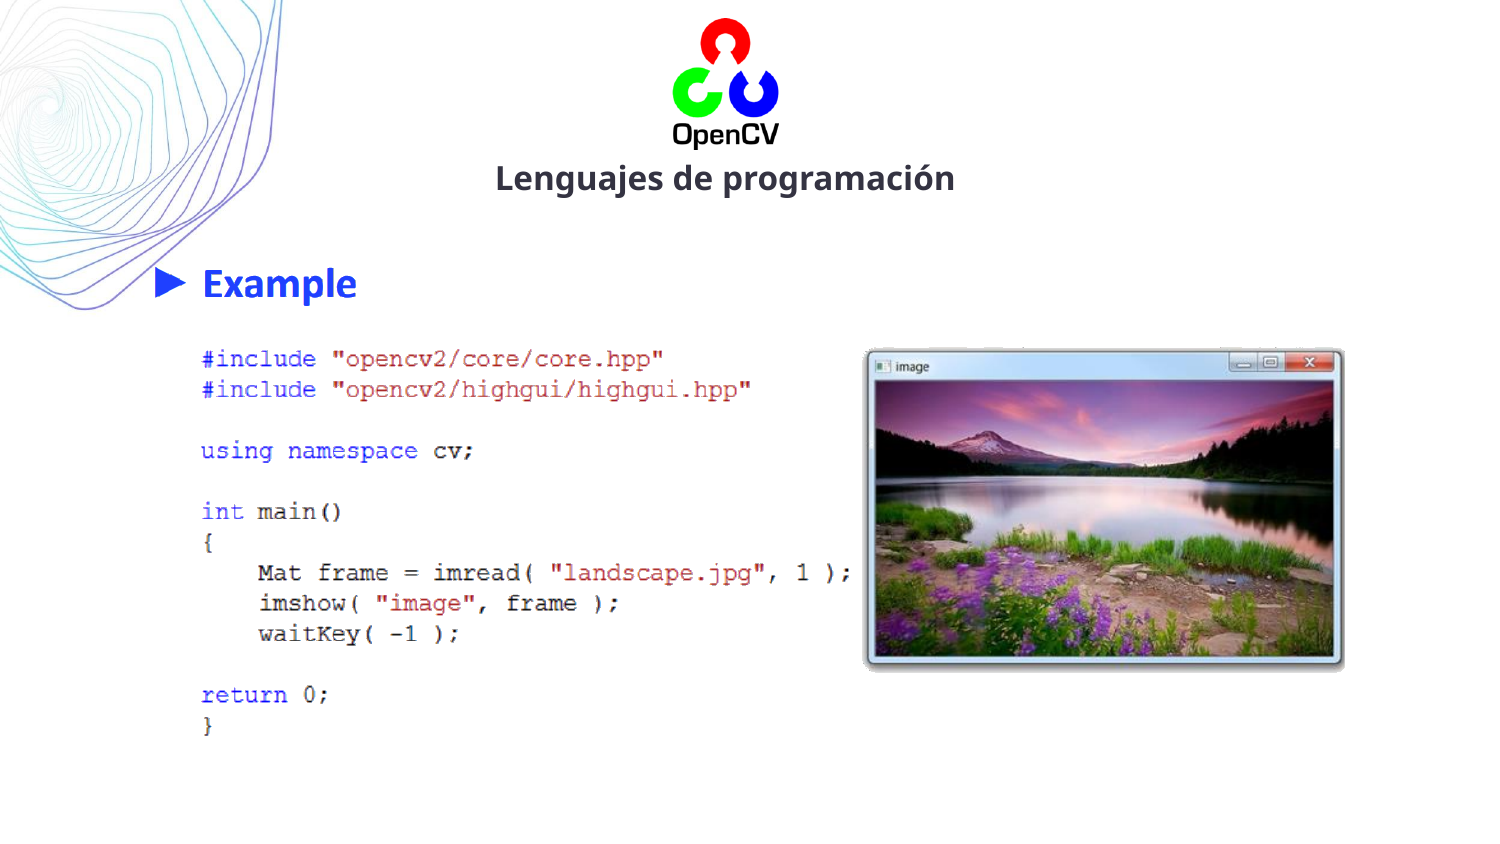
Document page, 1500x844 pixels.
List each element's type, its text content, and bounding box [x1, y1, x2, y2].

picture [0, 0, 1500, 844]
text_box Lenguajes de programación [480, 149, 972, 205]
